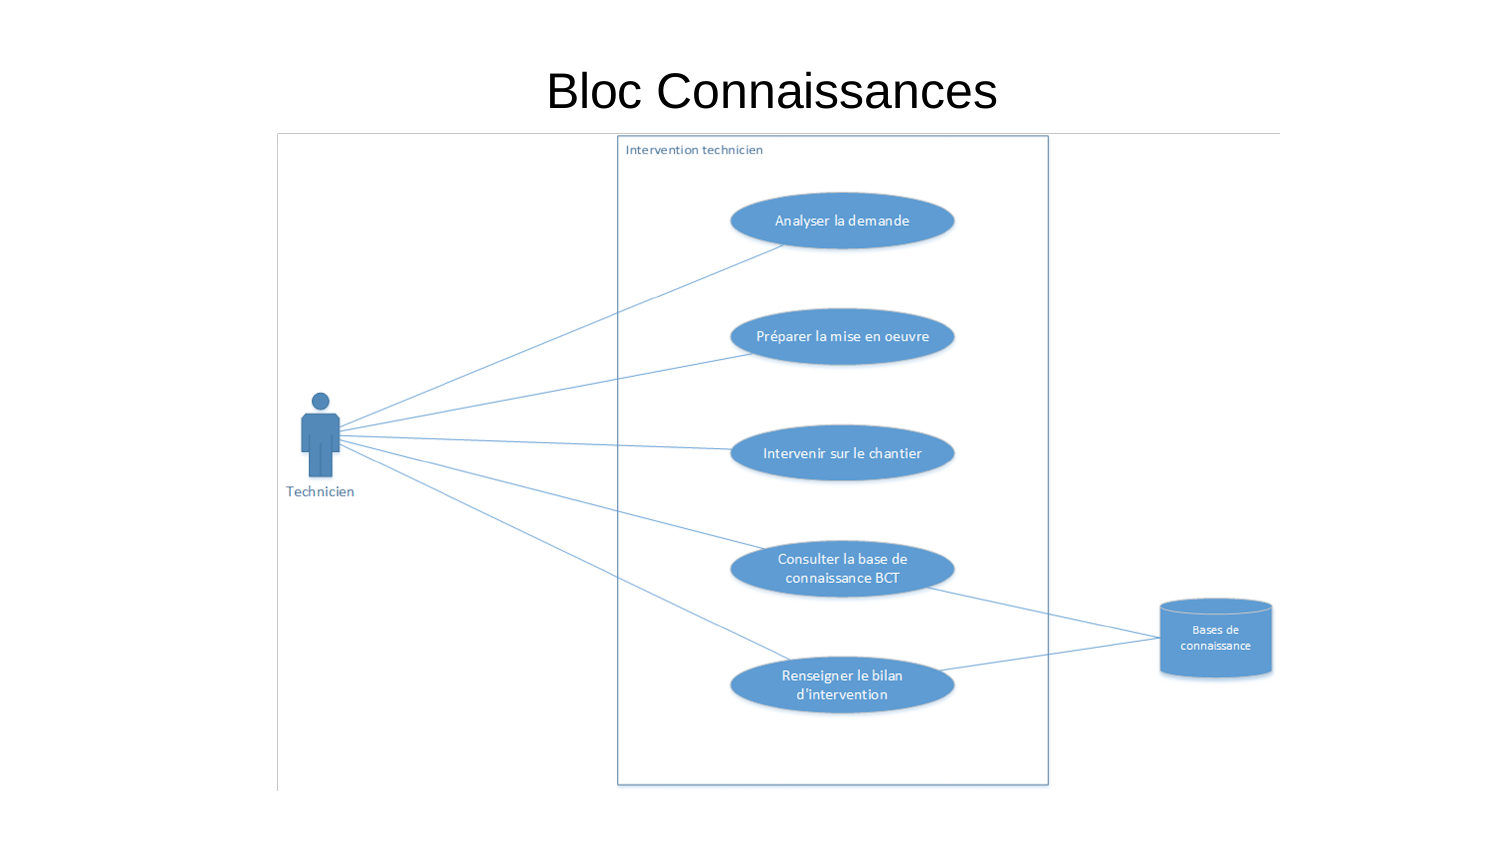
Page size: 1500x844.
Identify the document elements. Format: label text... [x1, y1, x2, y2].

picture [277, 132, 1280, 791]
title Bloc Connaissances [51, 19, 1402, 134]
